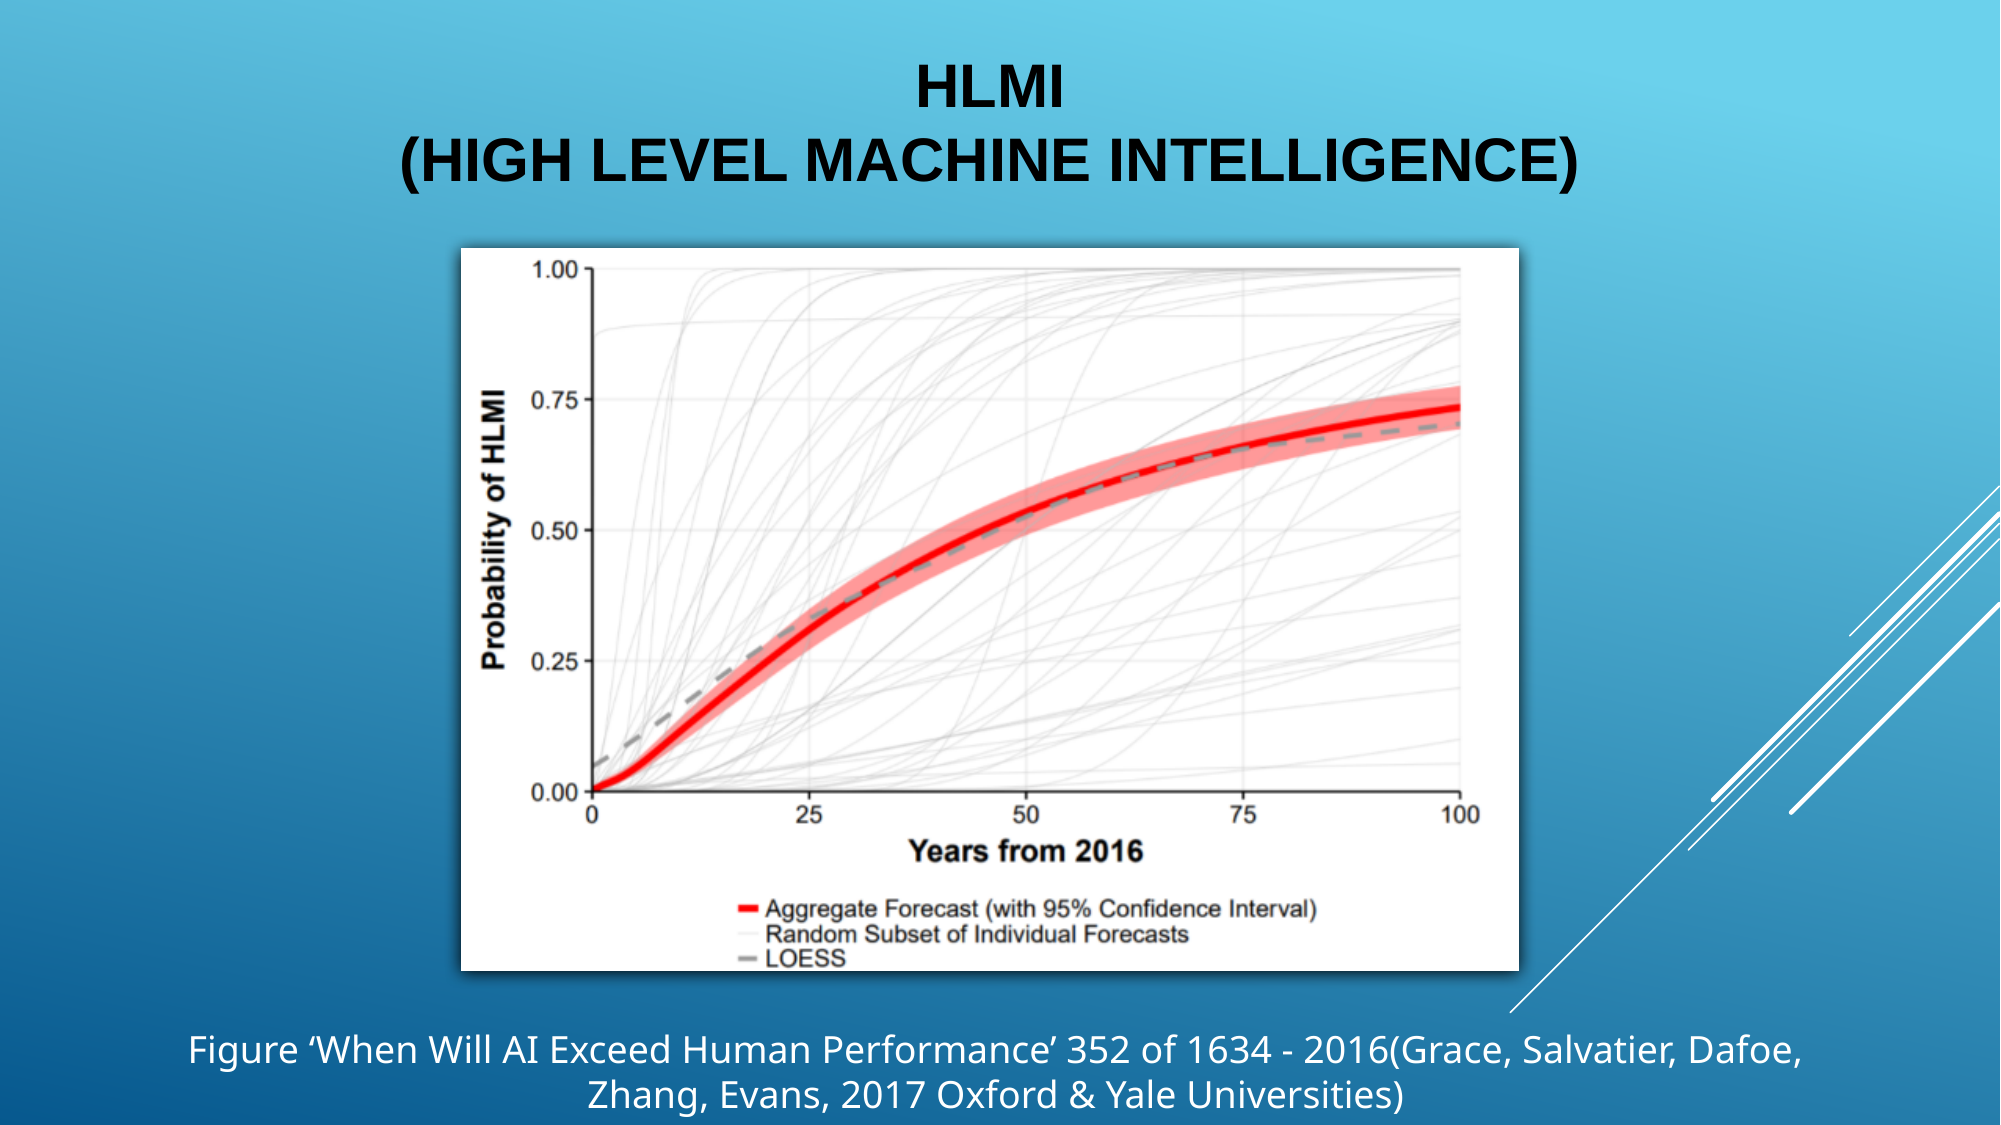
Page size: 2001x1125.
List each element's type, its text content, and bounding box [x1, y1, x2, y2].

picture [461, 248, 1519, 972]
title HLMI (High Level Machine Intelligence) [187, 37, 1793, 202]
text_box Figure ‘When Will AI Exceed Human Performance’ 352 of 1634 - 2016(Grace, Salvatier, Dafoe, Zhang, Evans, 2017 Oxford & Yale Universities) [110, 1018, 1882, 1124]
